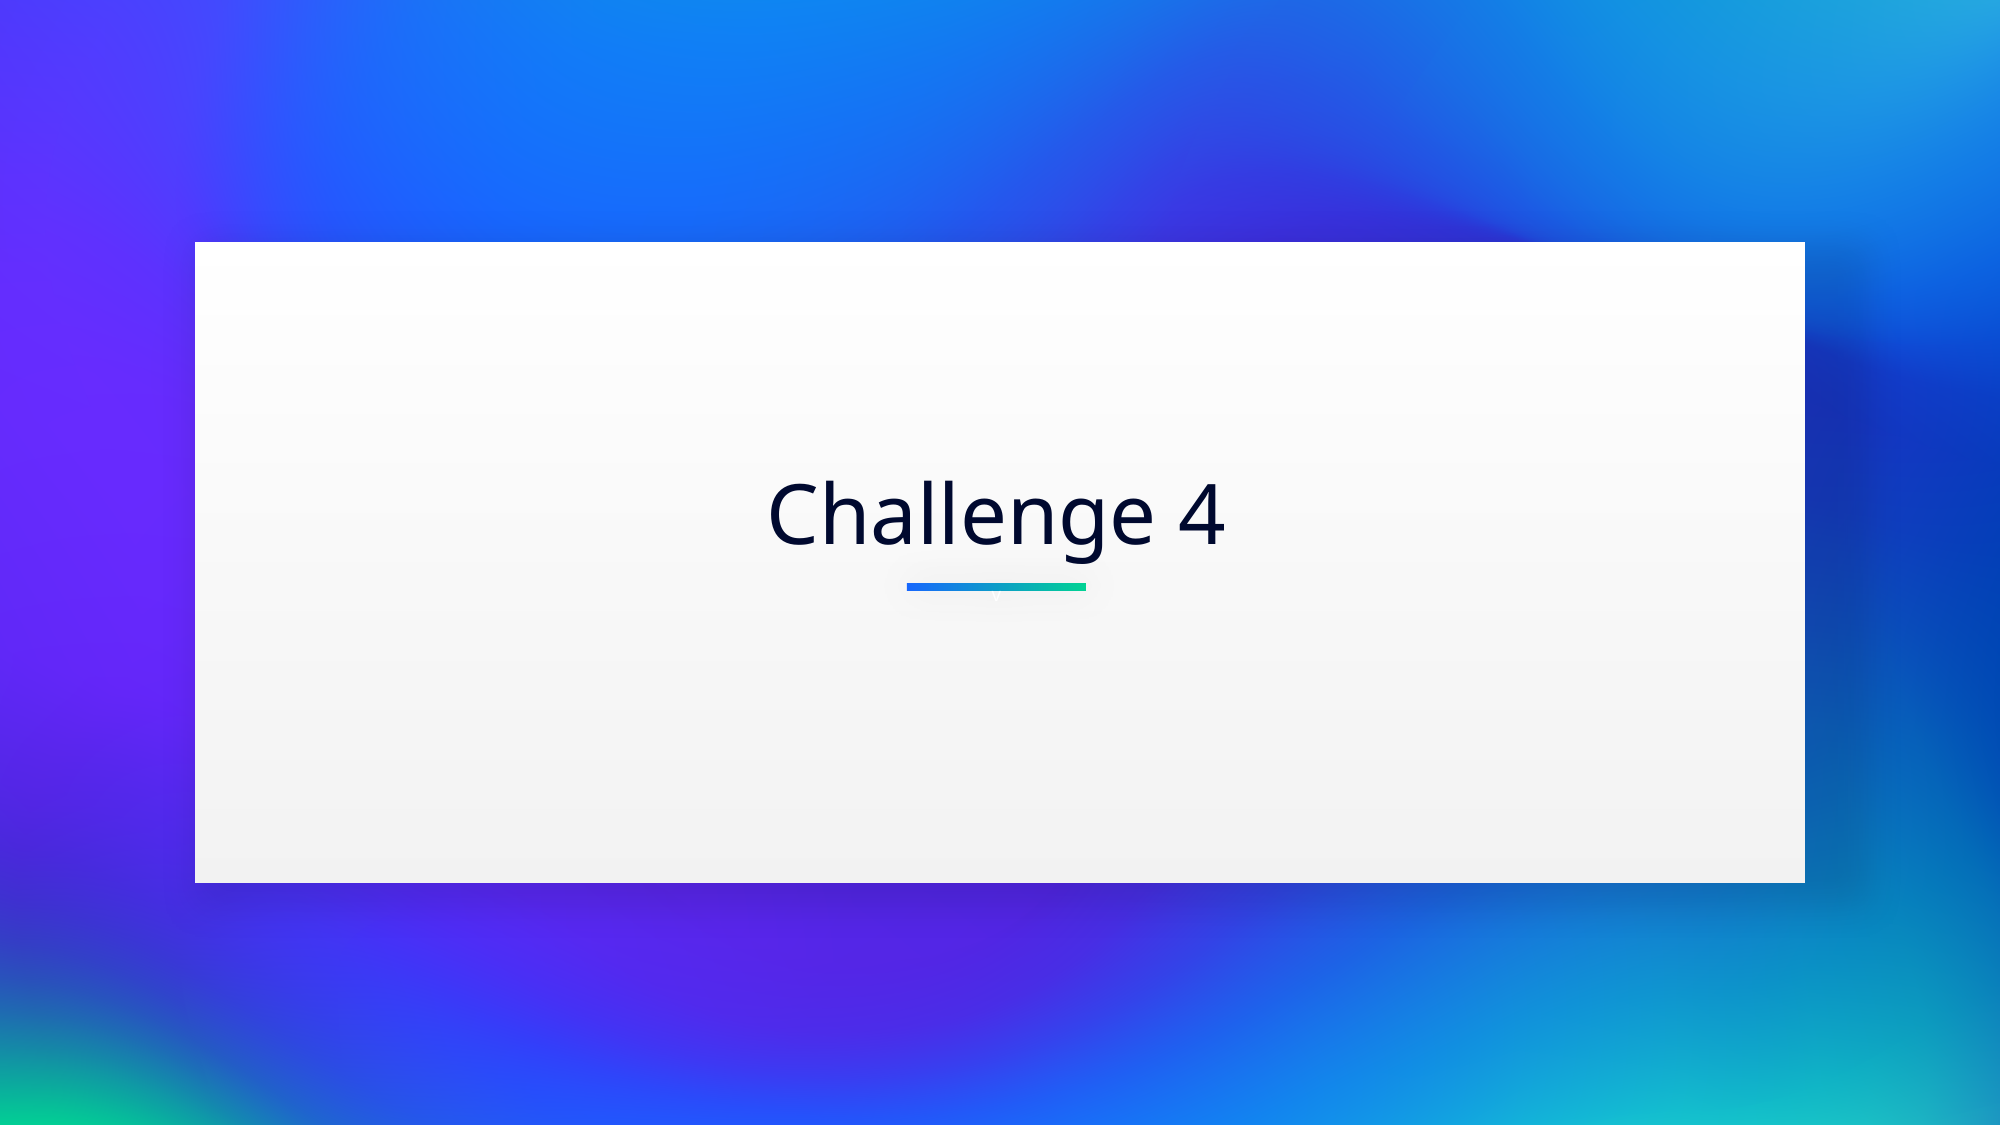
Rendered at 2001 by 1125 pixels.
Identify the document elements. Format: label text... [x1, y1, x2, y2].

title Challenge 4 [208, 469, 1785, 563]
picture [0, 0, 2000, 1125]
